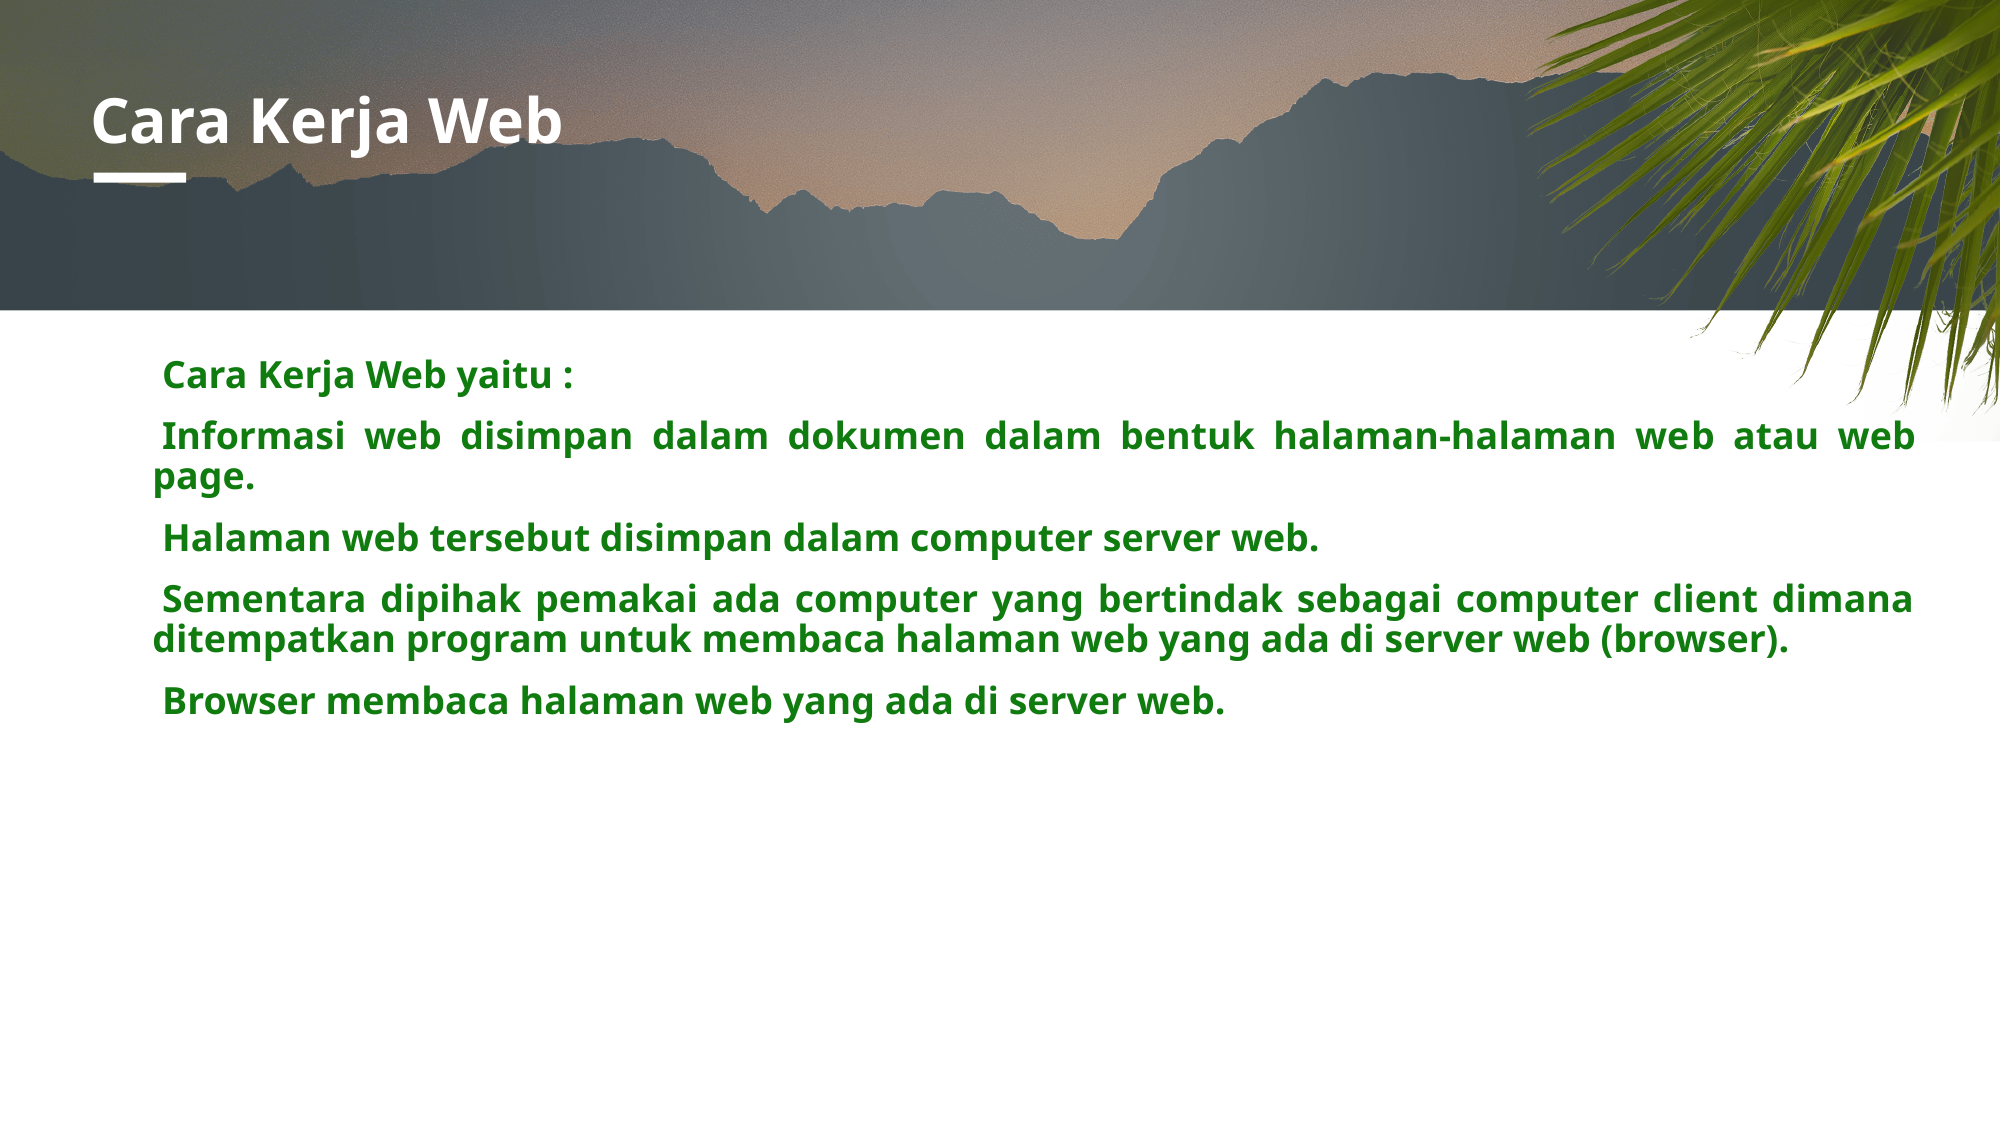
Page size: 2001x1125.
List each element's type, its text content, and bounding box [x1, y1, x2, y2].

title Cara Kerja Web [75, 59, 1839, 188]
list Cara Kerja Web yaitu : Informasi web disimpan dalam dokumen dalam bentuk halaman-halaman web atau web page. Halaman web tersebut disimpan dalam computer server web. Sementara dipihak pemakai ada computer yang bertindak sebagai computer client dimana ditempatkan program untuk membaca halaman web yang ada di server web (browser). Browser membaca halaman web yang ada di server web. [137, 348, 1931, 1018]
picture [0, 0, 2000, 460]
